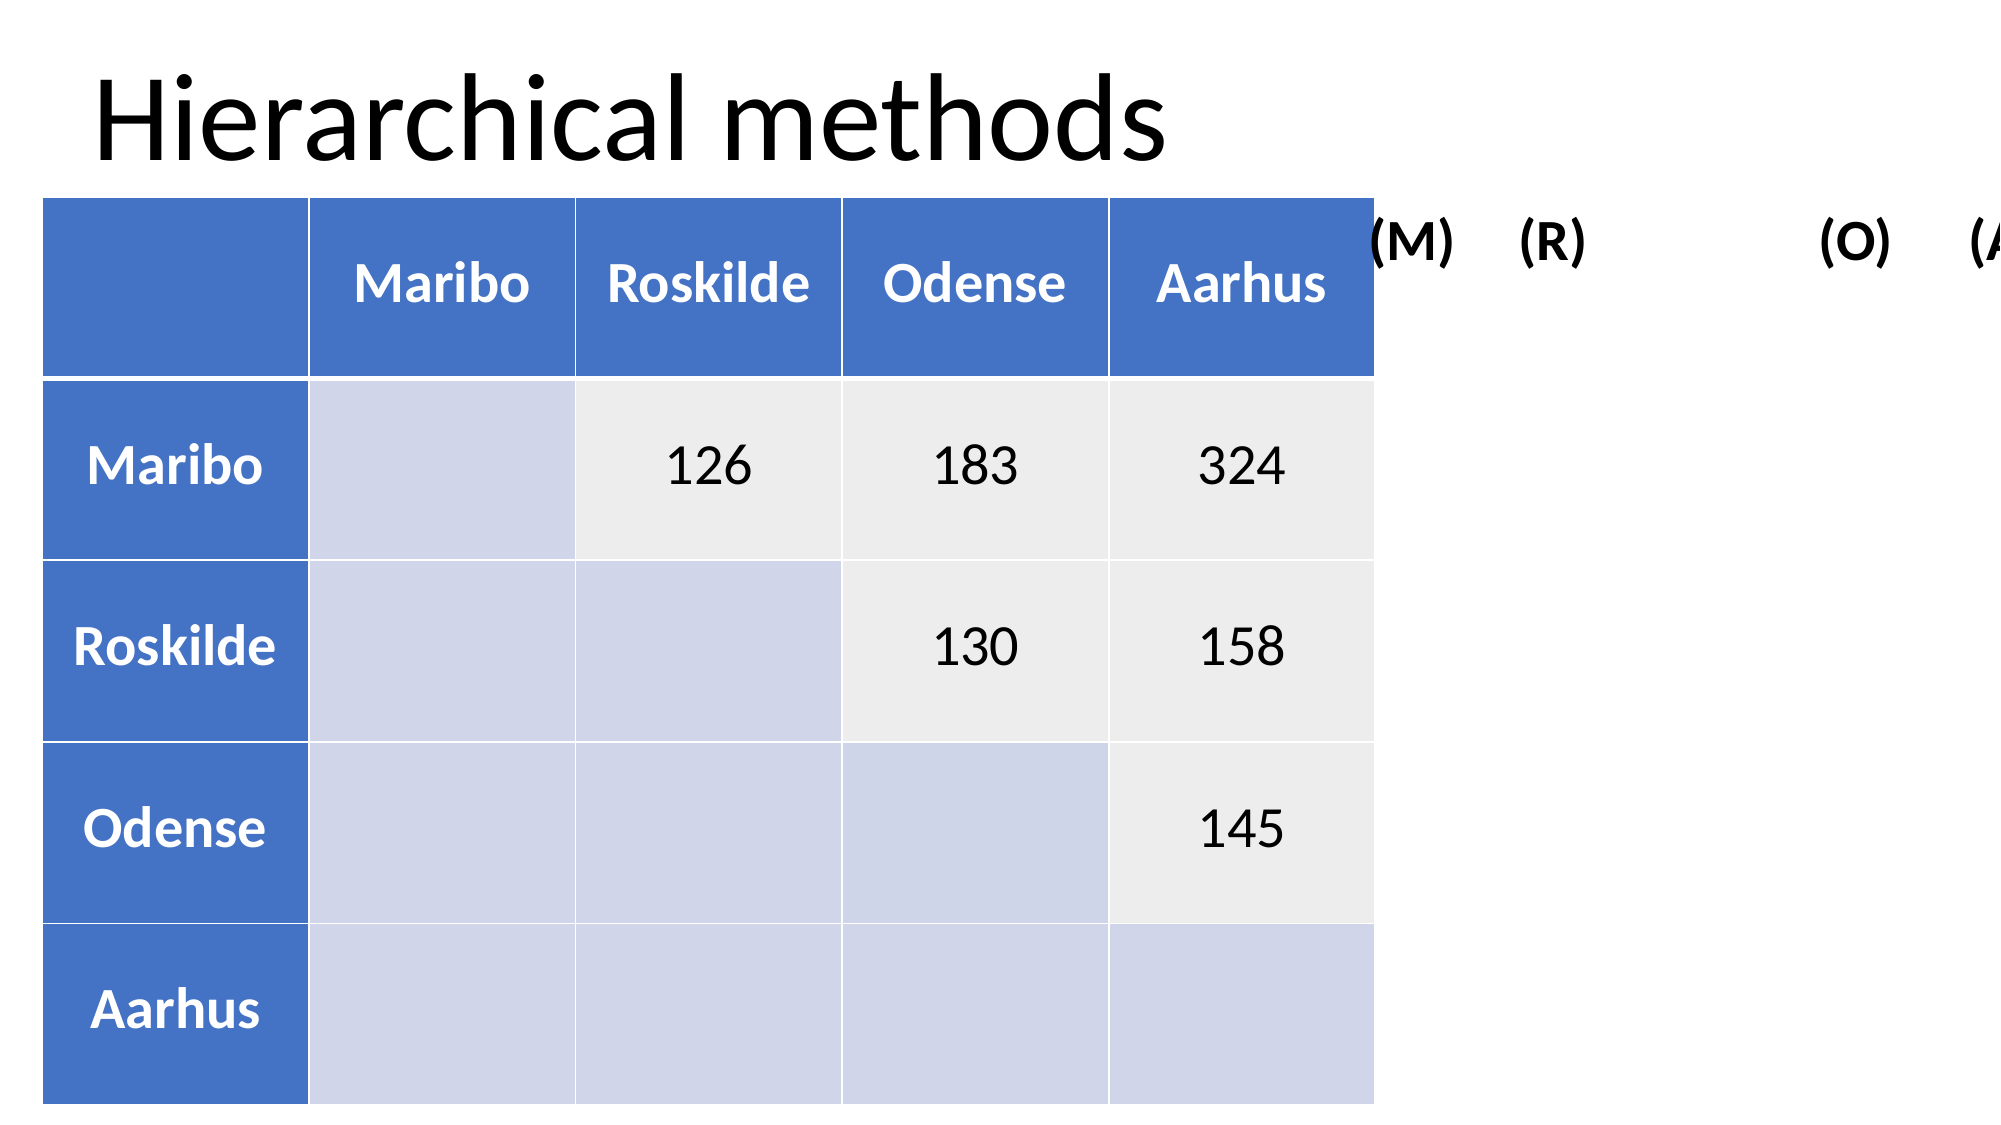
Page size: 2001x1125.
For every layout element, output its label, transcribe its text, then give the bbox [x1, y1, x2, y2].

table_cell Odense [43, 743, 308, 923]
table_cell [1110, 924, 1374, 1104]
table_header Maribo [310, 198, 575, 376]
table_cell [576, 561, 841, 741]
table_cell [843, 924, 1108, 1104]
table_header [43, 198, 308, 376]
table_cell Maribo [43, 381, 308, 559]
table_cell 126 [576, 381, 841, 559]
table_cell [310, 381, 575, 559]
table_cell Aarhus [43, 924, 308, 1104]
table_cell 158 [1110, 561, 1374, 741]
table_cell 183 [843, 381, 1108, 559]
table_cell 324 [1110, 381, 1353, 559]
table_cell [310, 743, 575, 923]
table_cell Roskilde [43, 561, 308, 741]
table_cell [843, 743, 1108, 923]
table_cell [576, 743, 841, 923]
text_box Hierarchical methods [77, 28, 1185, 193]
text_box (M) (R) (O) (A) [1353, 194, 2000, 560]
table_header Aarhus [1110, 198, 1353, 376]
table_cell [310, 924, 575, 1104]
table_cell [576, 924, 841, 1104]
table_cell [310, 561, 575, 741]
table_header Odense [843, 198, 1108, 376]
table_cell 145 [1110, 743, 1374, 923]
table_cell 130 [843, 561, 1108, 741]
table_header Roskilde [576, 198, 841, 376]
